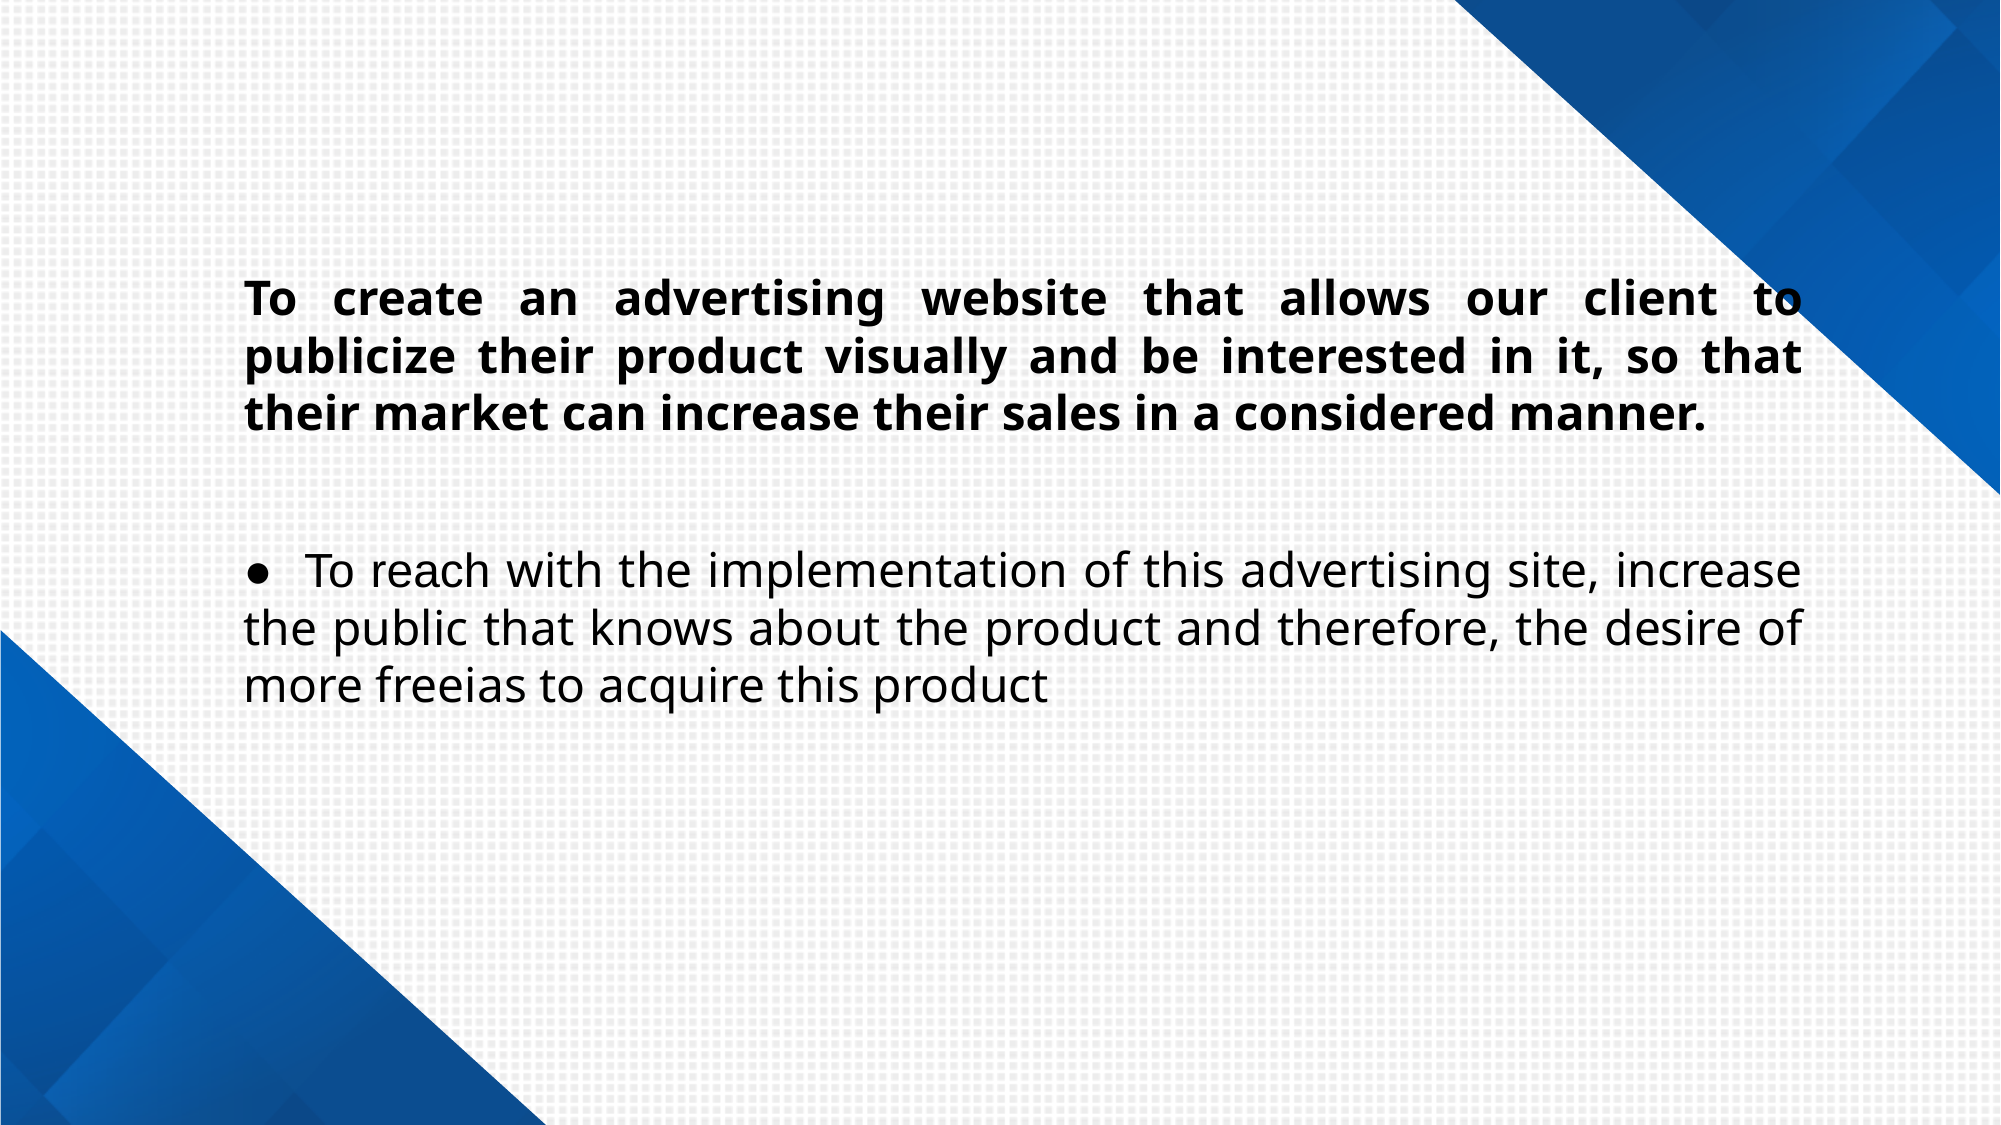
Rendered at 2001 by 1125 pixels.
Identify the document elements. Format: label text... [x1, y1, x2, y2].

text_box To create an advertising website that allows our client to publicize their product visually and be interested in it, so that their market can increase their sales in a considered manner. ● To reach with the implementation of this advertising site, increase the public that knows about the product and therefore, the desire of more freeias to acquire this product [228, 181, 1820, 929]
picture [0, 0, 2001, 1125]
